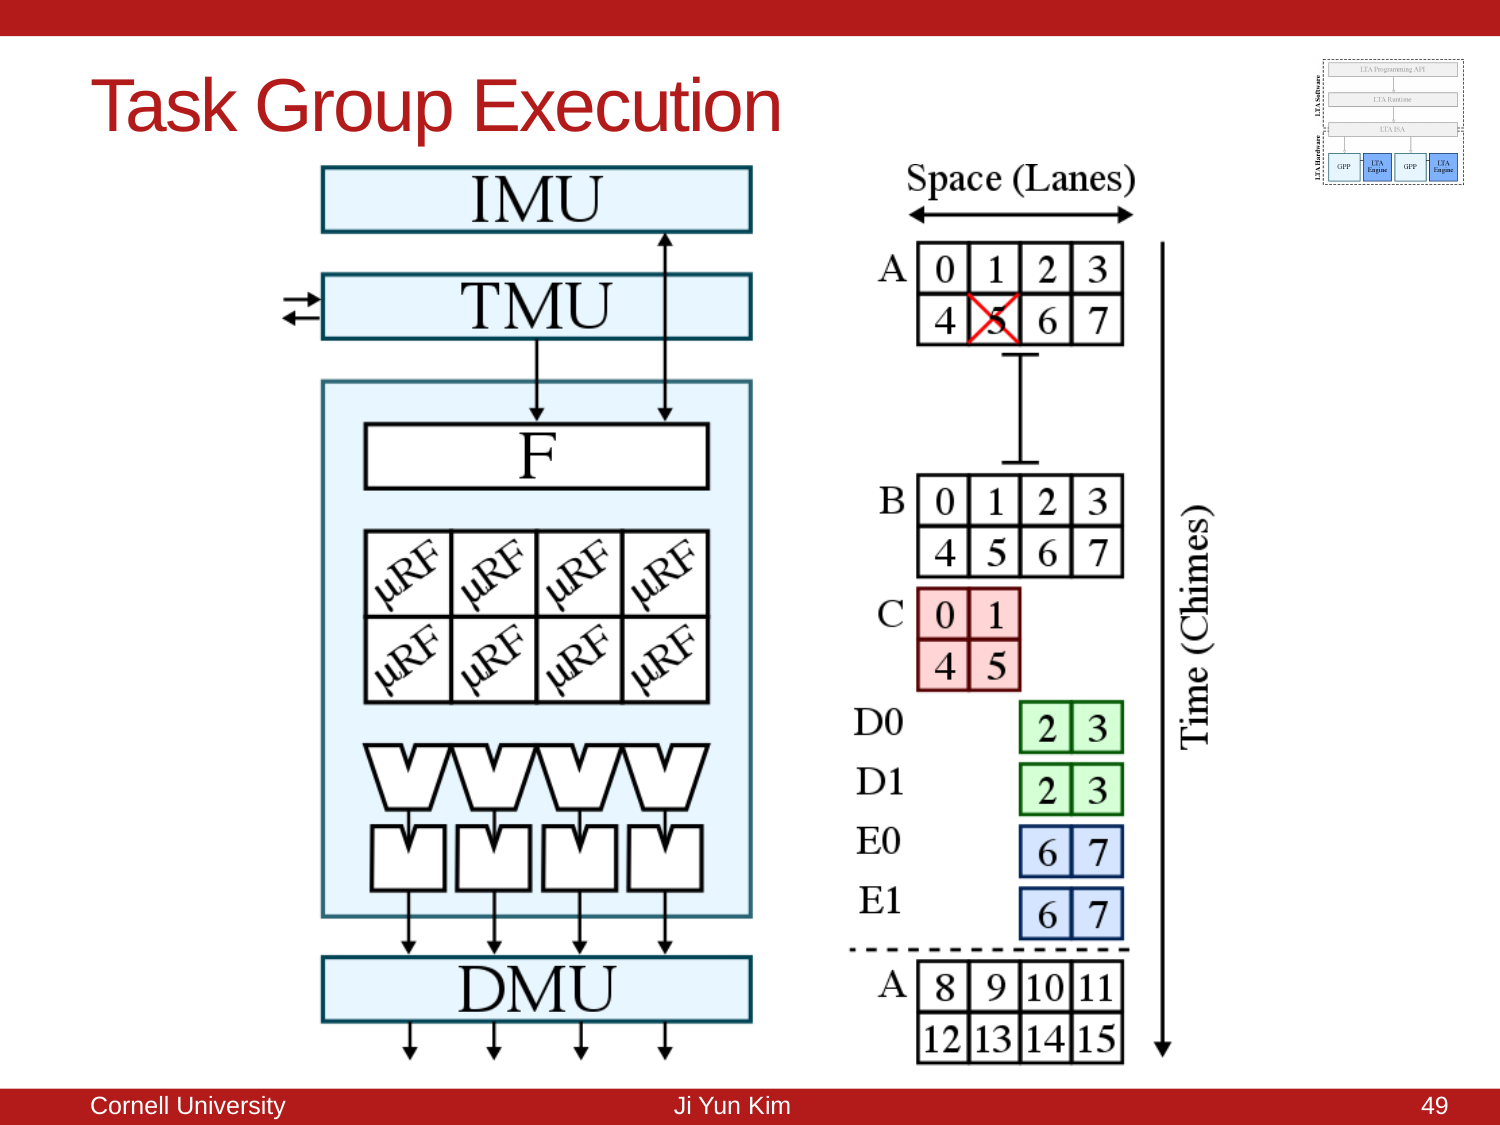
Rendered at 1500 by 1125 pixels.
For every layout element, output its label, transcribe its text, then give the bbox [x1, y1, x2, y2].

picture [282, 164, 1217, 1066]
picture [1314, 58, 1465, 187]
title Task Group Execution [75, 37, 1425, 166]
slide_number 49 [1114, 1074, 1464, 1125]
